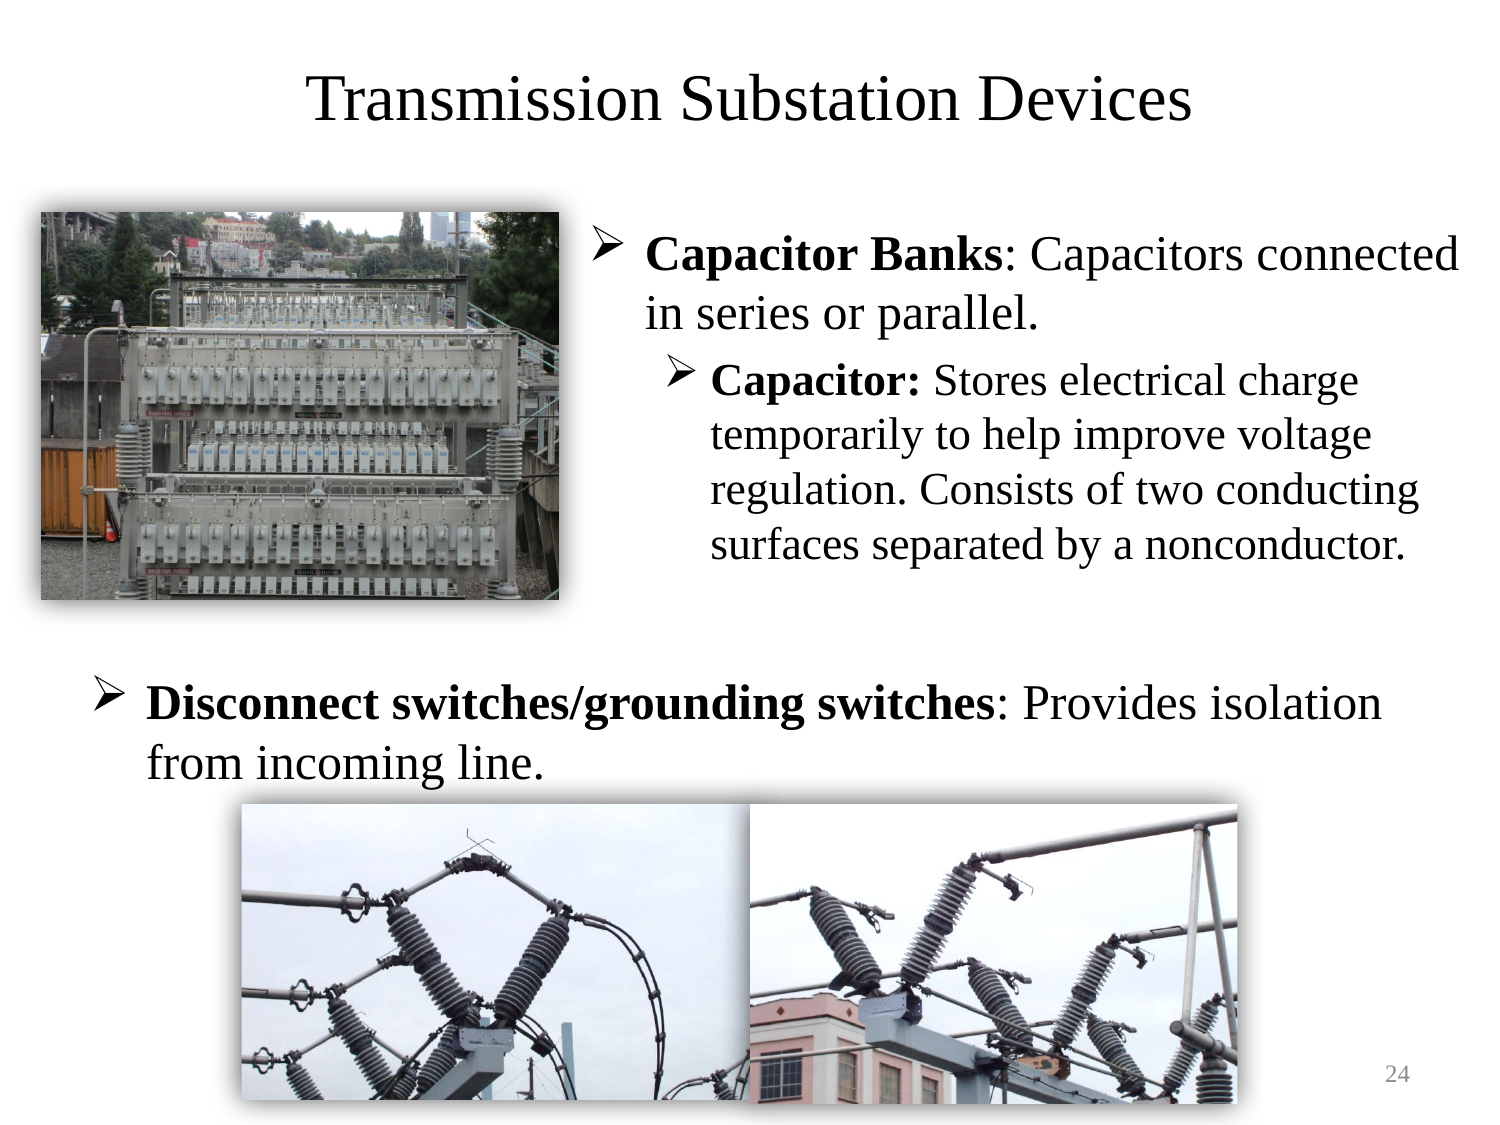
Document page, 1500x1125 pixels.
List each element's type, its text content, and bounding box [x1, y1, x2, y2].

list Capacitor Banks: Capacitors connected in series or parallel. Capacitor: Stores electrical charge temporarily to help improve voltage regulation. Consists of two conducting surfaces separated by a nonconductor. [576, 212, 1490, 600]
picture [41, 212, 559, 601]
title Transmission Substation Devices [75, 0, 1425, 188]
slide_number 24 [1255, 1042, 1425, 1103]
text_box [241, 804, 1238, 1104]
text_box Disconnect switches/grounding switches: Provides isolation from incoming line. [75, 662, 1450, 858]
